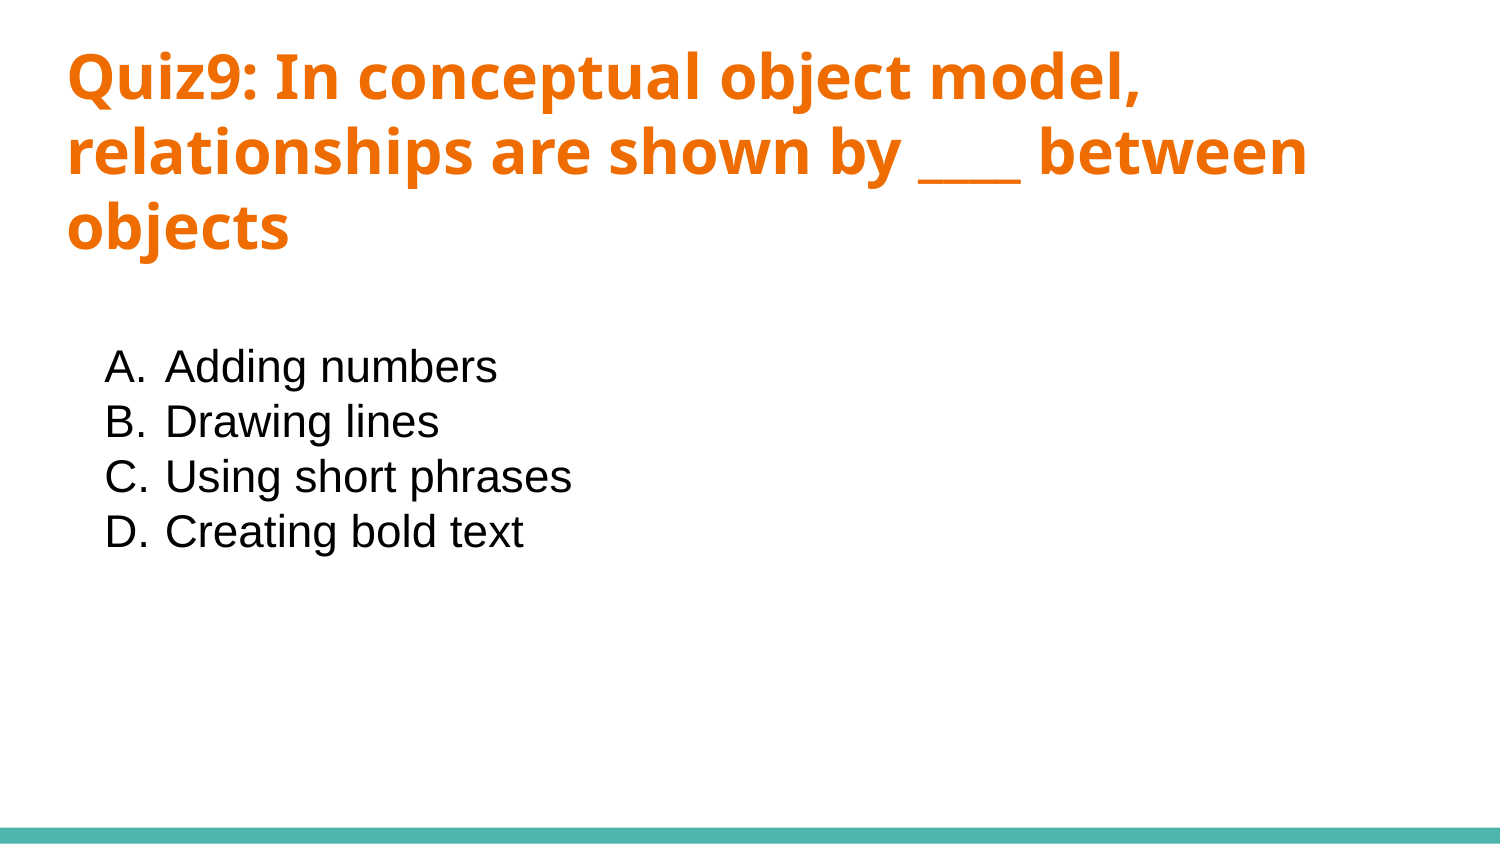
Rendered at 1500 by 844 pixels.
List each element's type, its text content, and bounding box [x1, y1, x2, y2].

text_box Adding numbers Drawing lines Using short phrases Creating bold text [74, 288, 1056, 604]
title Quiz9: In conceptual object model, relationships are shown by ____ between objects [51, 22, 1449, 208]
